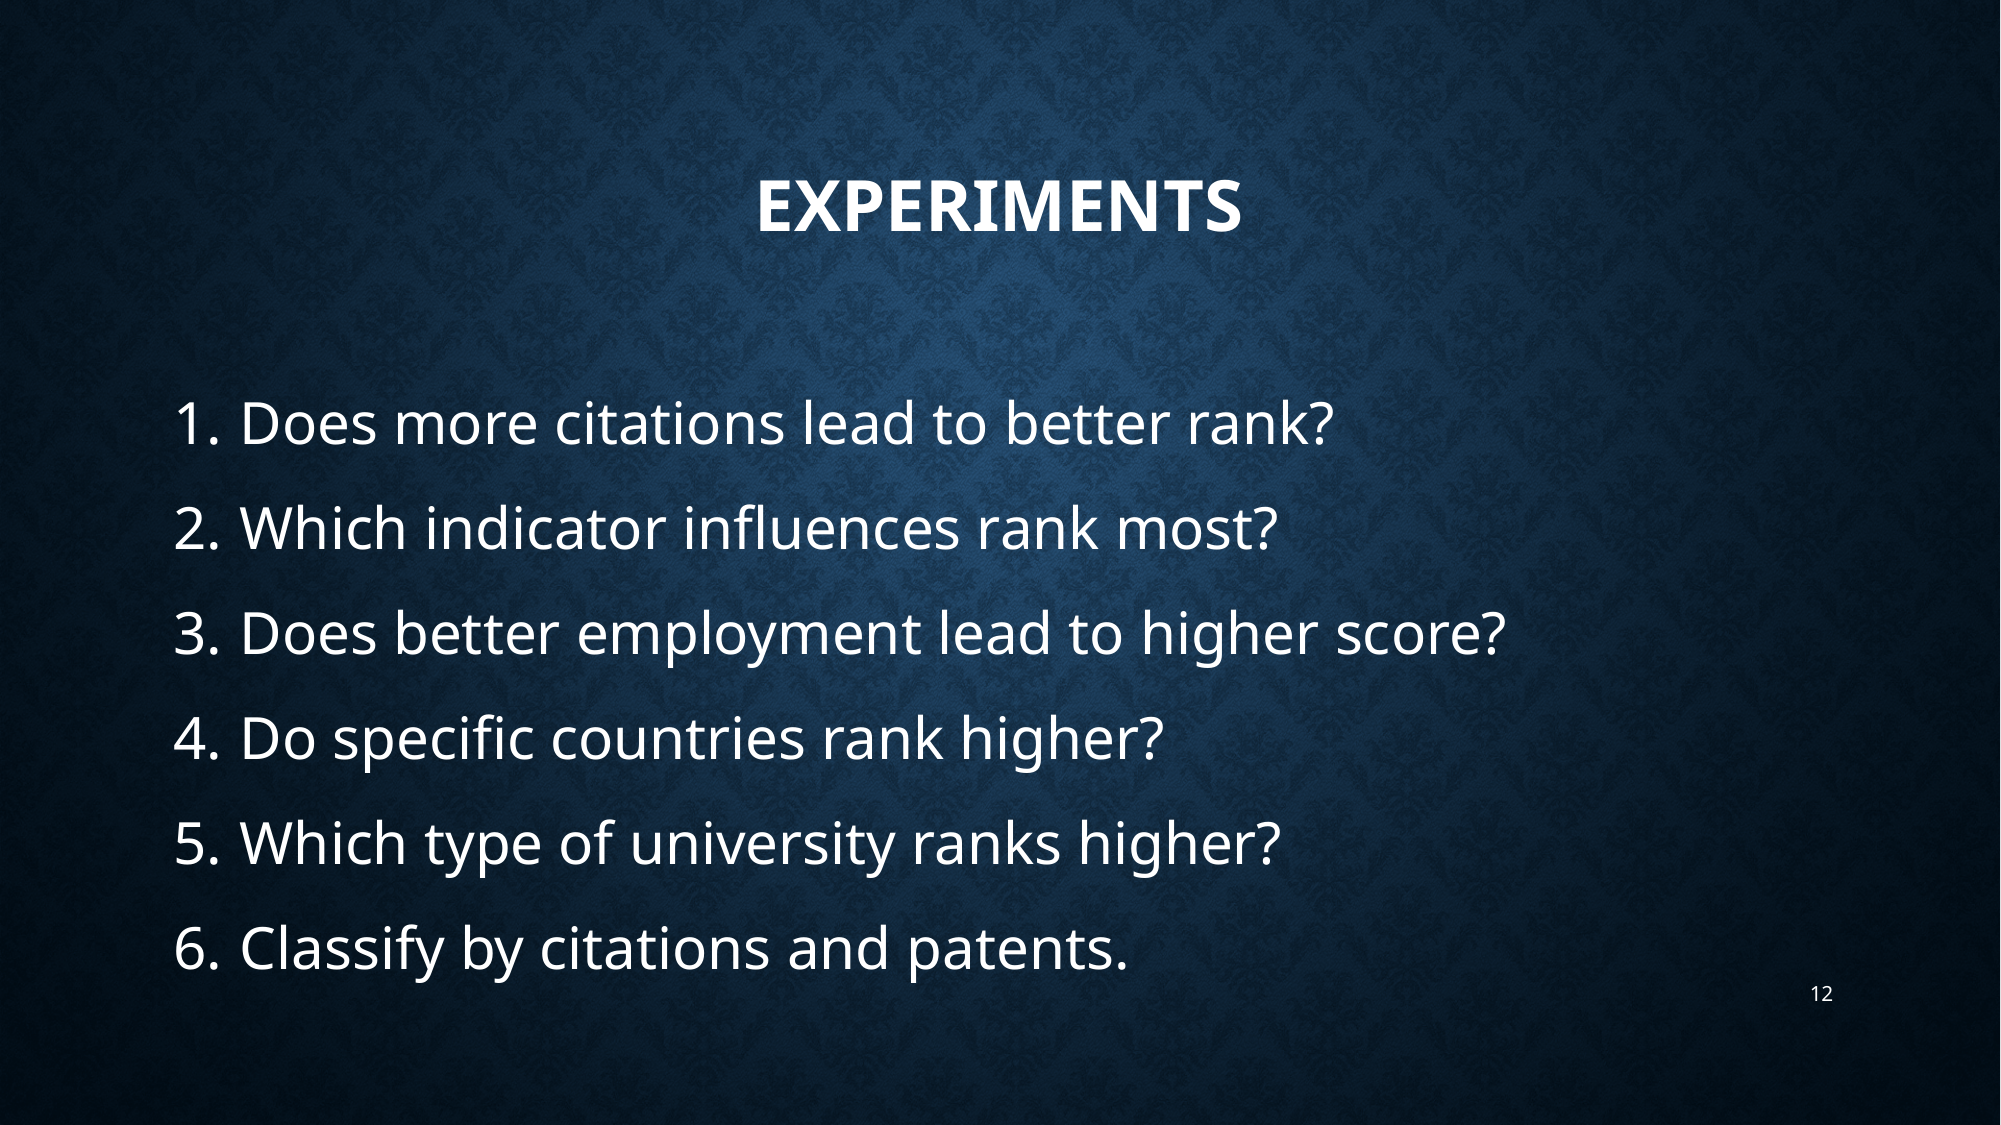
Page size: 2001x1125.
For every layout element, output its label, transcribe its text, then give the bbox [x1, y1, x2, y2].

list Does more citations lead to better rank? Which indicator influences rank most? Does better employment lead to higher score? Do specific countries rank higher? Which type of university ranks higher? Classify by citations and patents. [149, 343, 1849, 950]
picture [0, 0, 2001, 1125]
slide_number ‹#› [1724, 965, 1849, 1025]
title EXPERIMENTS [149, 99, 1849, 318]
